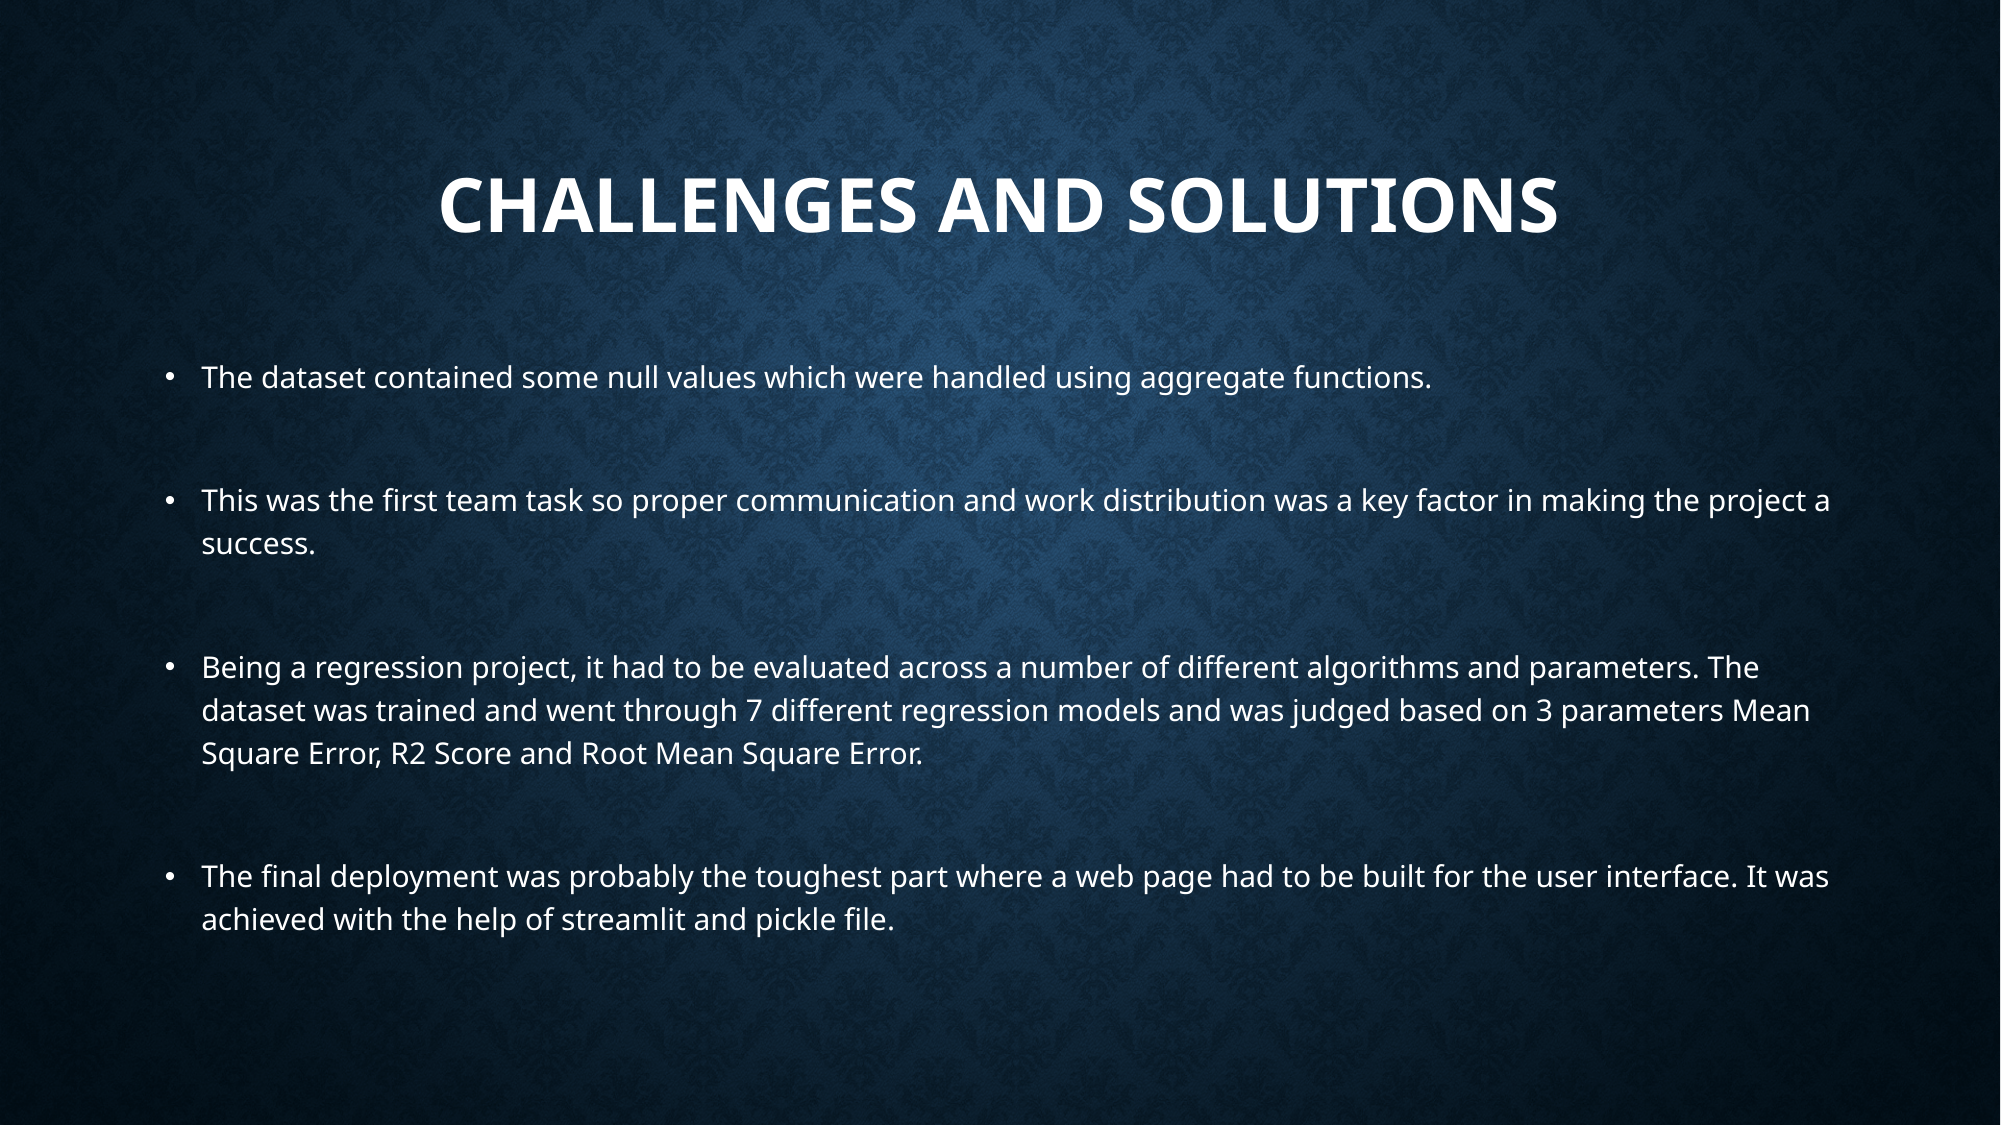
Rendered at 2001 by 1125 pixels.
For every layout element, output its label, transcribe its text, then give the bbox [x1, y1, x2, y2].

title Challenges and solutions [149, 99, 1849, 318]
list The dataset contained some null values which were handled using aggregate functions. This was the first team task so proper communication and work distribution was a key factor in making the project a success. Being a regression project, it had to be evaluated across a number of different algorithms and parameters. The dataset was trained and went through 7 different regression models and was judged based on 3 parameters Mean Square Error, R2 Score and Root Mean Square Error. The final deployment was probably the toughest part where a web page had to be built for the user interface. It was achieved with the help of streamlit and pickle file. [149, 343, 1849, 950]
